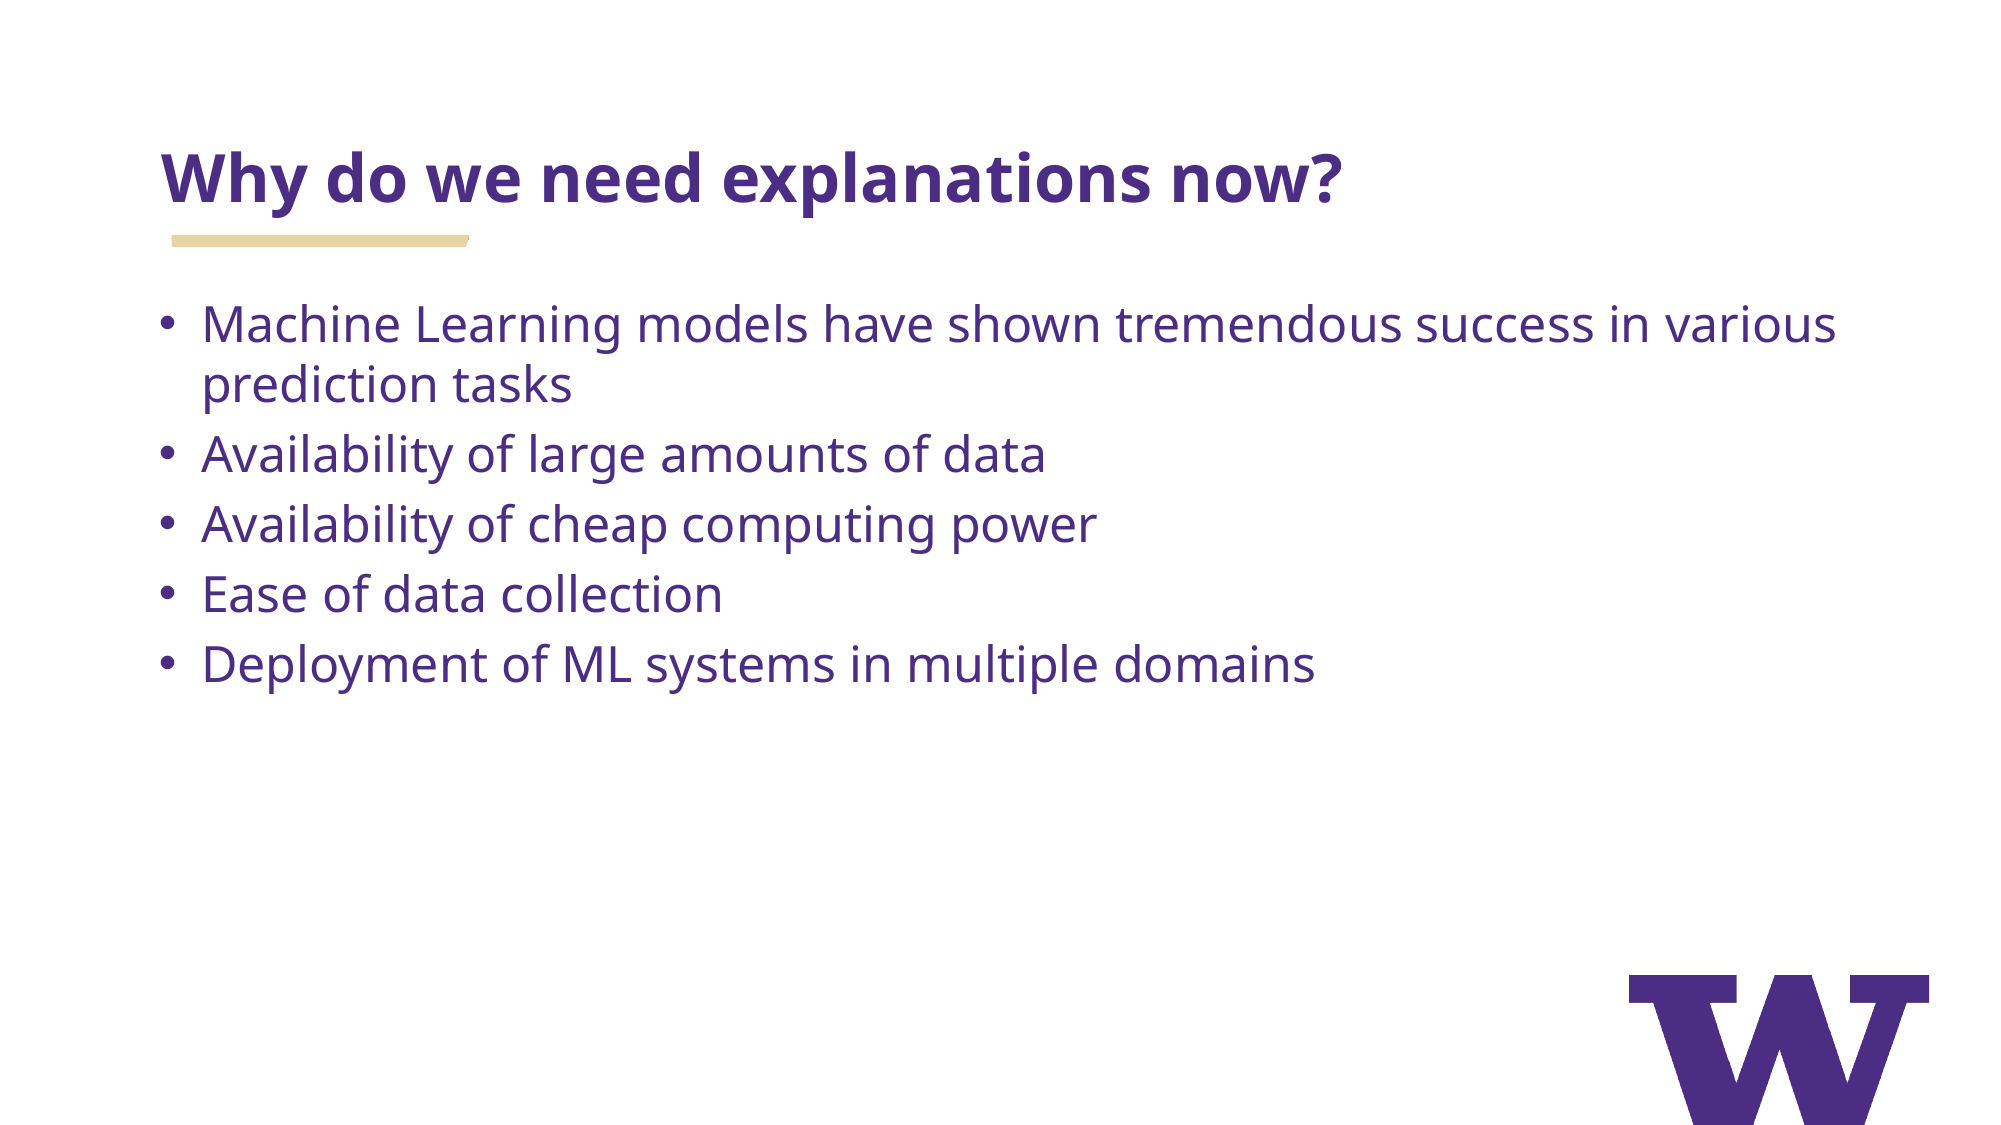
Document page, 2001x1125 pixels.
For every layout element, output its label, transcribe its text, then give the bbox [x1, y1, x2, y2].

title Why do we need explanations now? [146, 60, 1937, 224]
list Machine Learning models have shown tremendous success in various prediction tasks Availability of large amounts of data Availability of cheap computing power Ease of data collection Deployment of ML systems in multiple domains [144, 284, 1937, 944]
picture [1629, 975, 1930, 1125]
picture [171, 235, 469, 247]
